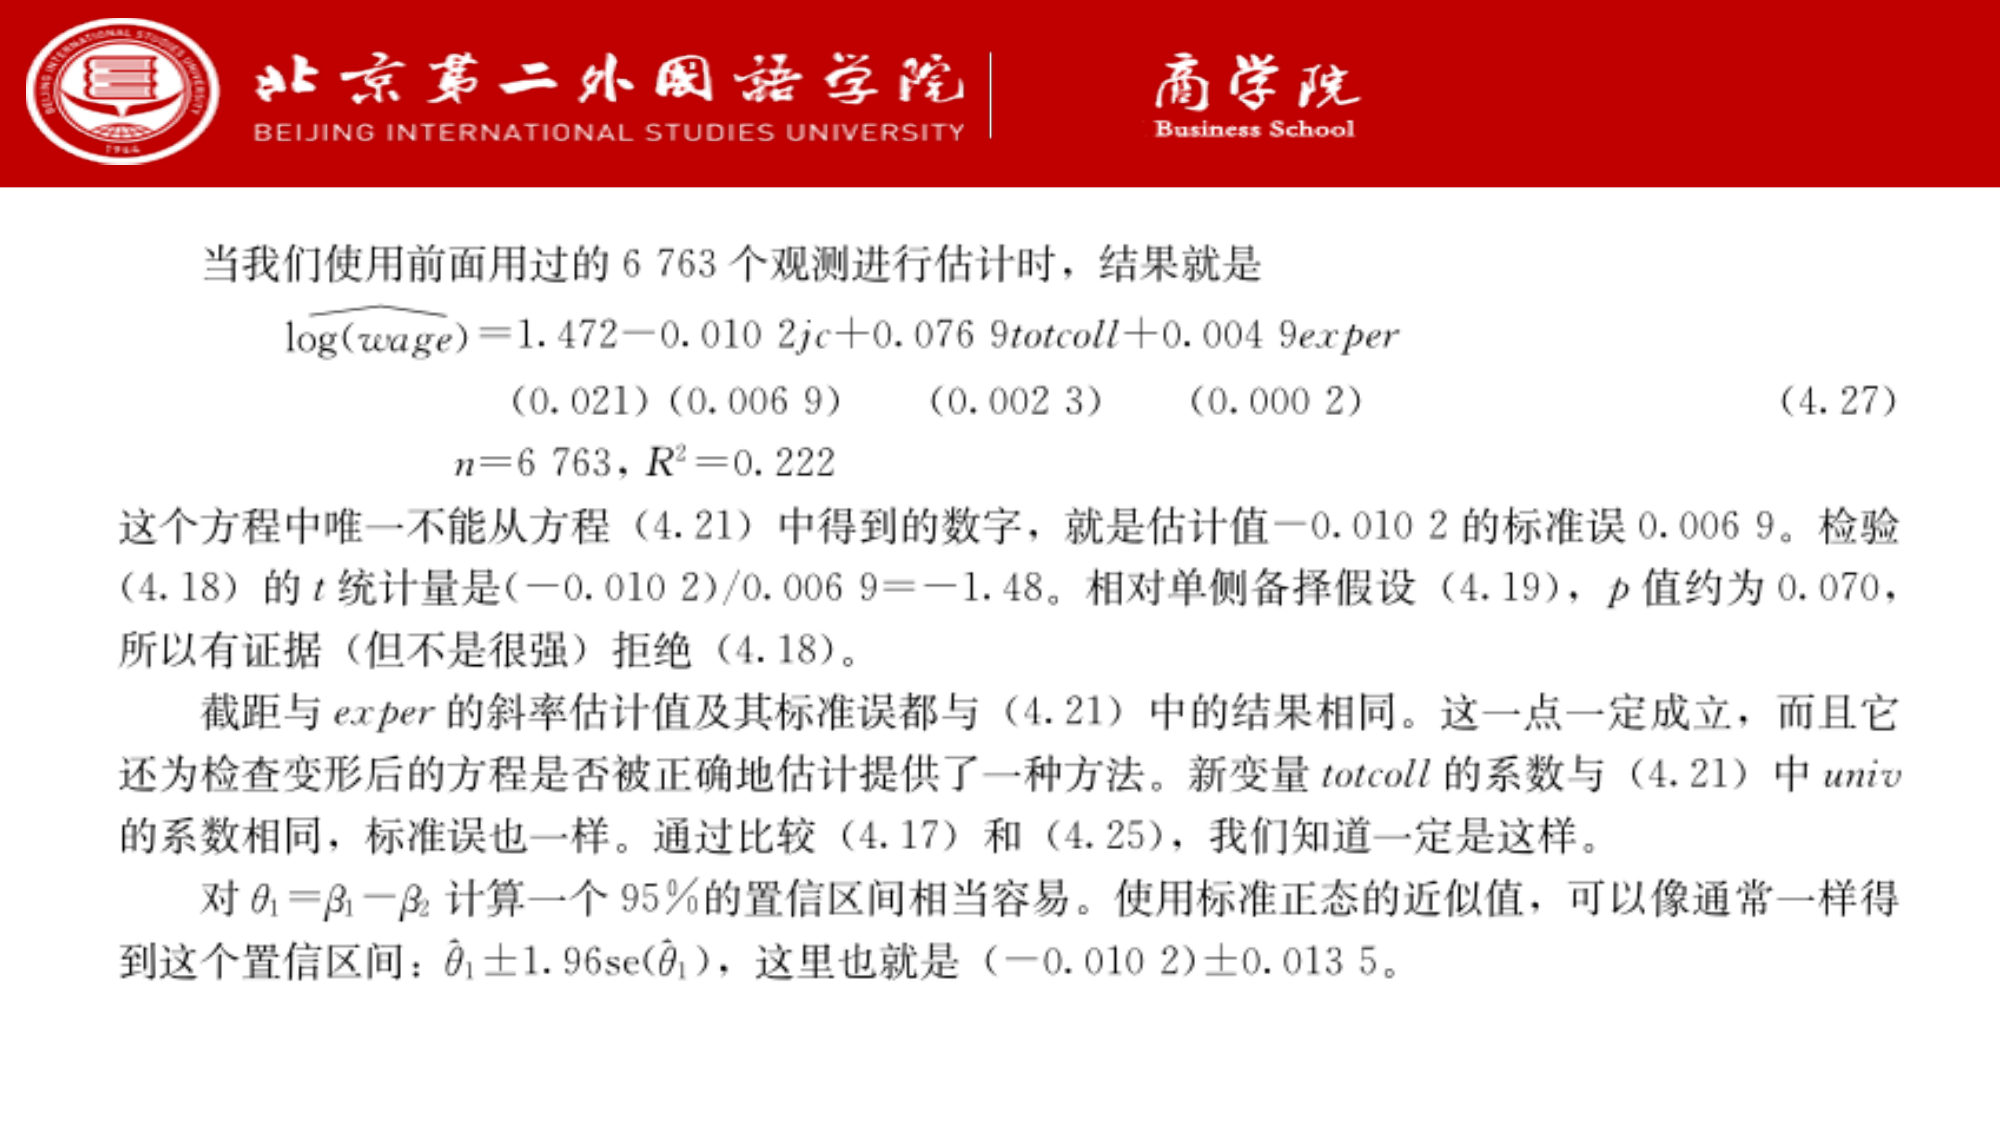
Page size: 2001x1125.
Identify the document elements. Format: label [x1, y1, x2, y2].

picture [26, 18, 1693, 165]
picture [90, 231, 1923, 1000]
